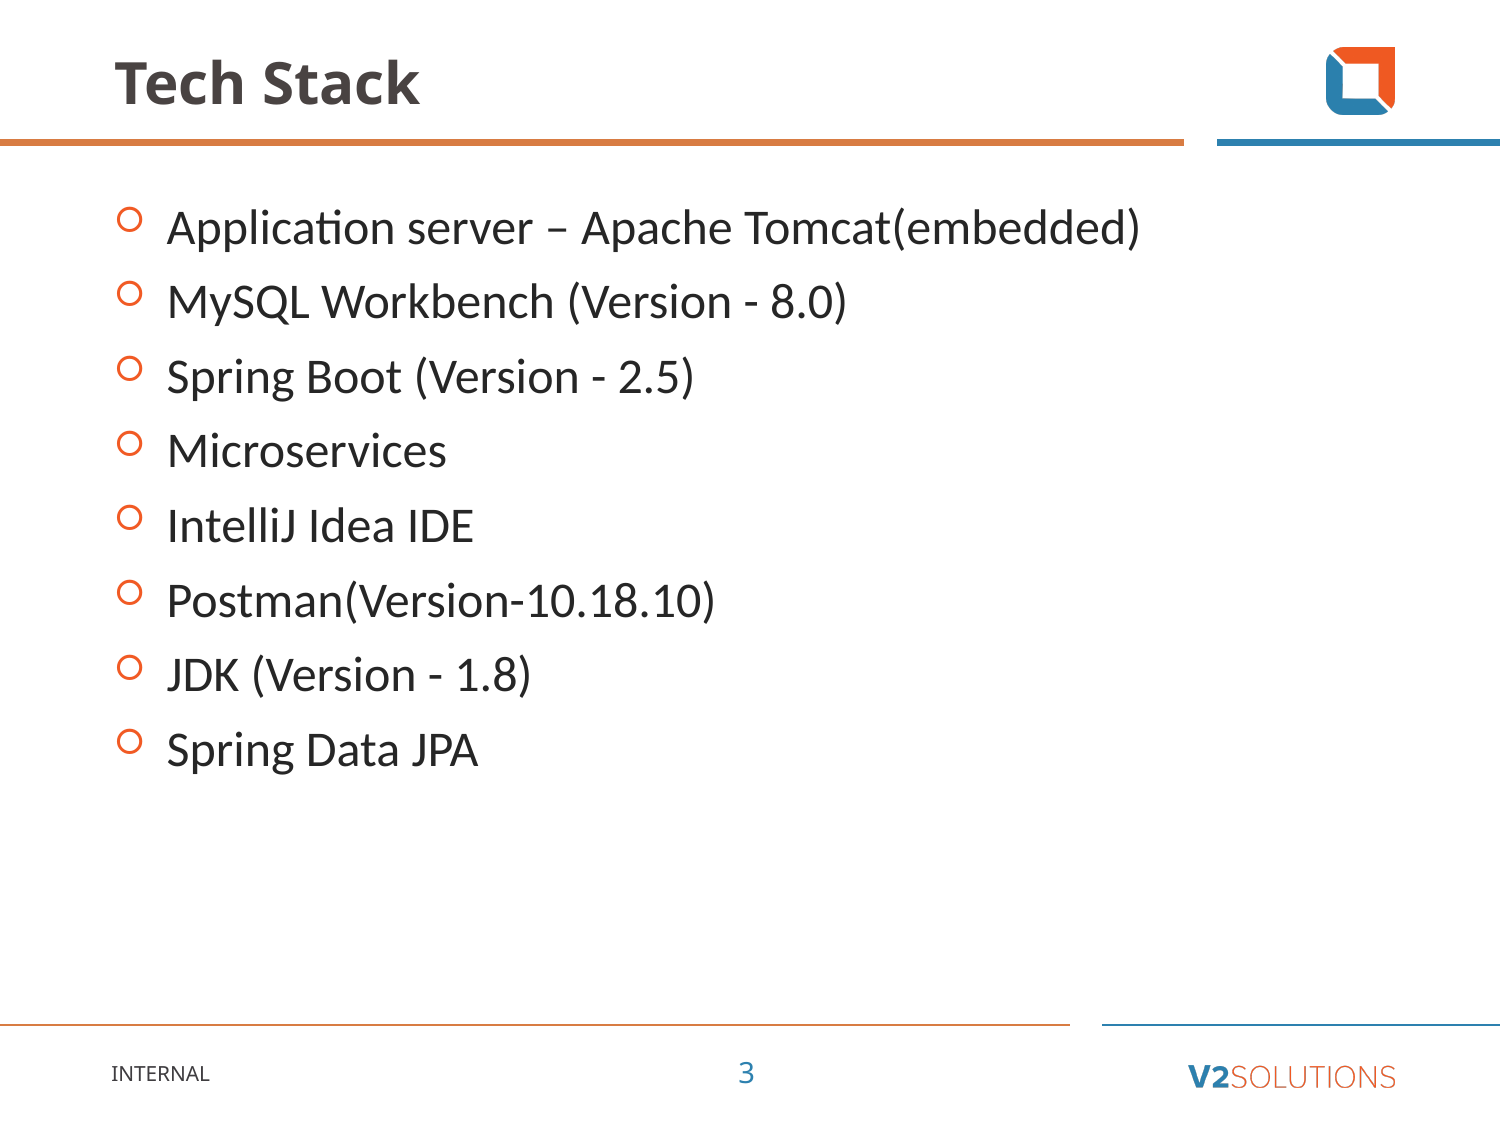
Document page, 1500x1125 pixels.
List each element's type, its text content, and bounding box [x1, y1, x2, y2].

picture [1326, 47, 1395, 115]
title Tech Stack [99, 22, 1157, 140]
slide_number 3 [571, 1043, 922, 1104]
picture [1188, 1065, 1395, 1088]
list Application server – Apache Tomcat(embedded) MySQL Workbench (Version - 8.0)​ Spring Boot (Version - 2.5)​ Microservices IntelliJ Idea IDE​ Postman(Version-10.18.10) JDK (Version - 1.8)​ Spring Data JPA [99, 186, 1394, 991]
